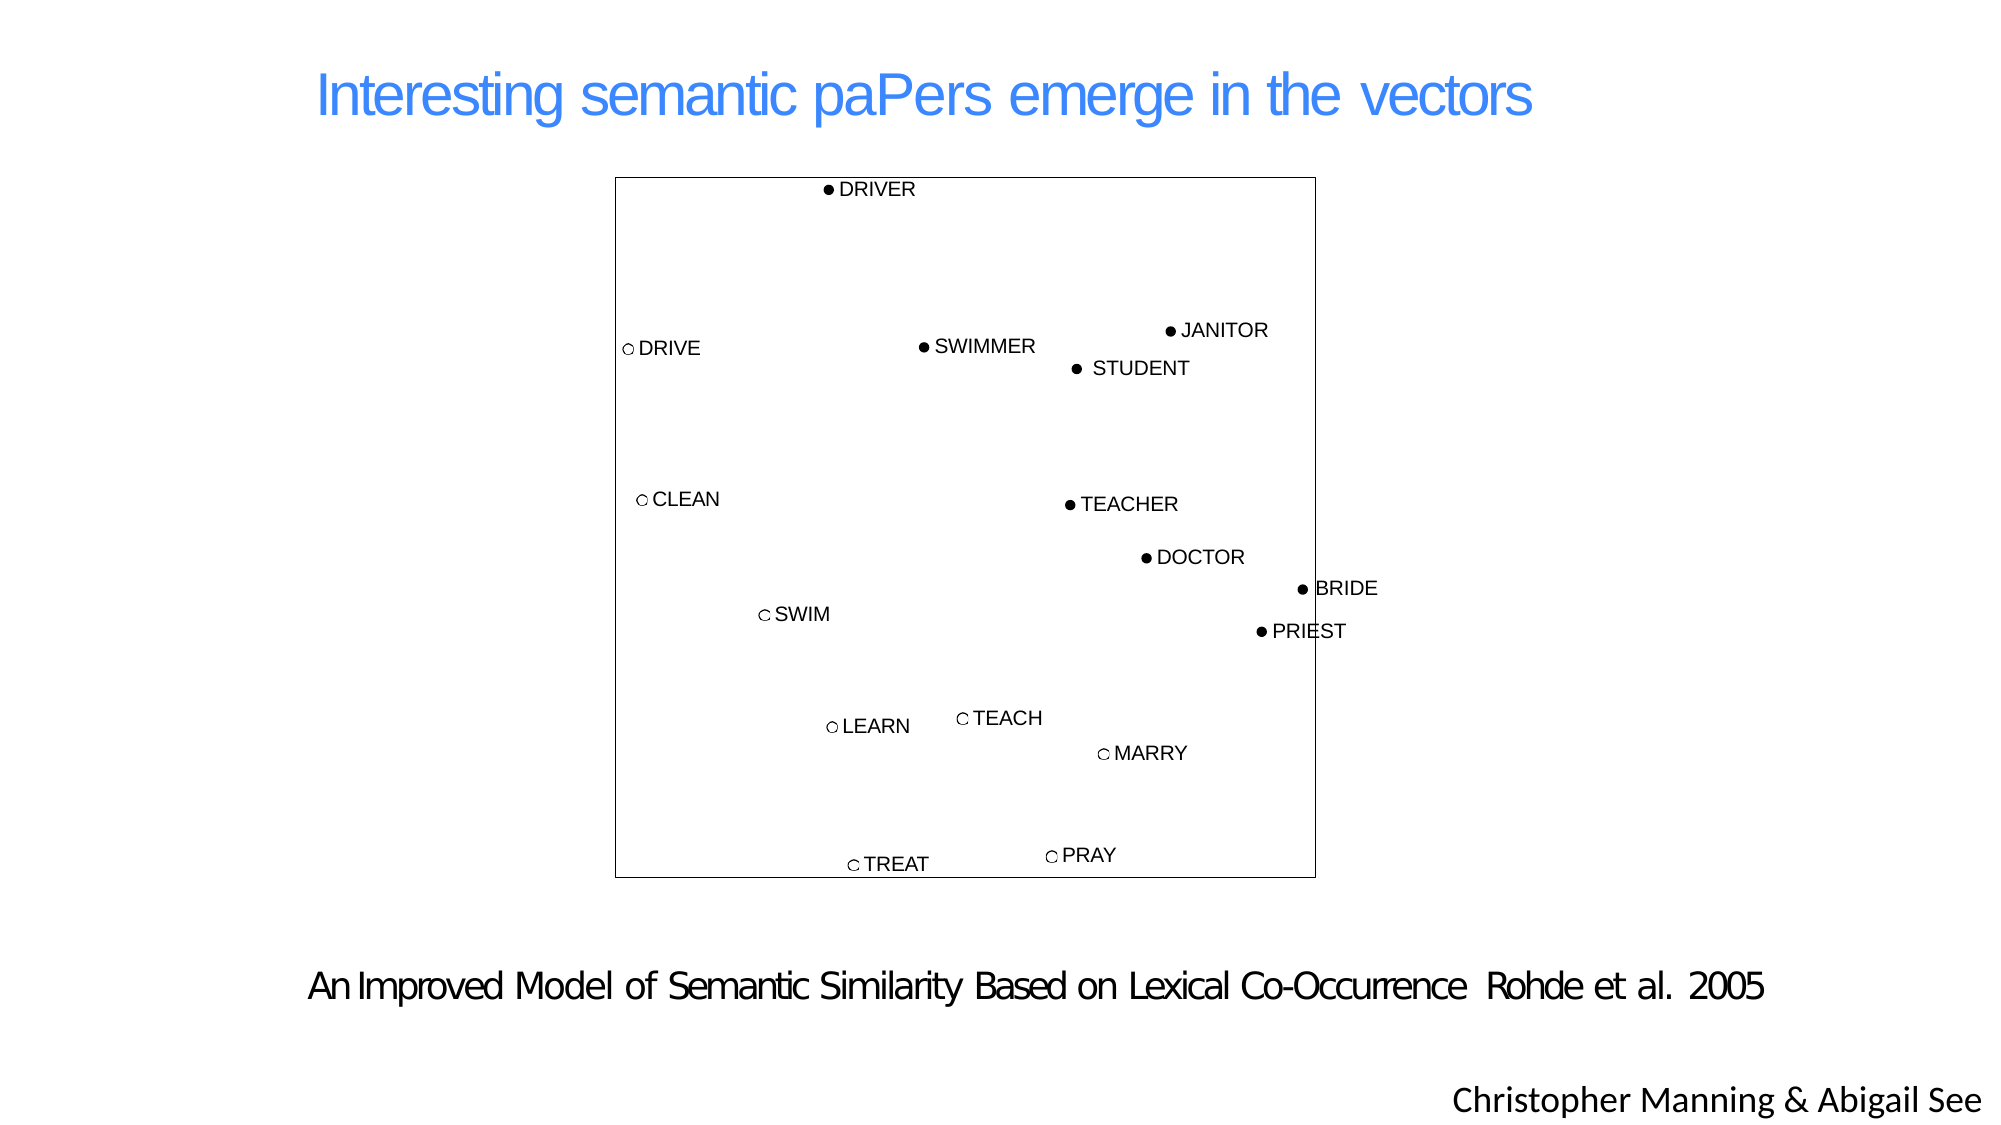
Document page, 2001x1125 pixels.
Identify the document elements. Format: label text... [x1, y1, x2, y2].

text_box [956, 712, 969, 725]
text_box [823, 184, 834, 196]
text_box [826, 721, 838, 734]
text_box MARRY [1112, 737, 1192, 765]
text_box [1097, 748, 1110, 760]
text_box SWIM [772, 598, 834, 626]
text_box DRIVE [636, 332, 705, 360]
text_box [636, 494, 648, 506]
text_box PRIEST [1270, 615, 1350, 643]
text_box [622, 343, 634, 355]
text_box CLEAN [650, 483, 724, 511]
text_box [1256, 626, 1267, 637]
text_box Christopher Manning & Abigail See [1435, 1090, 2000, 1121]
text_box [847, 859, 860, 871]
text_box TEACH [970, 702, 1046, 730]
title Interesting semantic paPers emerge in the vectors [312, 52, 1582, 243]
text_box [1141, 553, 1152, 564]
text_box DOCTOR BRIDE [1154, 535, 1379, 600]
text_box JANITOR STUDENT [1085, 302, 1272, 380]
text_box [1071, 363, 1082, 375]
text_box [615, 177, 1316, 878]
text_box SWIMMER [932, 330, 1040, 358]
text_box [918, 342, 930, 353]
text_box An Improved Model of Semantic Similarity Based on Lexical Co-Occurrence Rohde et al. 2005 [305, 960, 1840, 1008]
text_box TREAT [861, 848, 934, 876]
text_box [1065, 499, 1076, 511]
text_box DRIVER [837, 173, 920, 201]
text_box LEARN [840, 710, 914, 738]
text_box [758, 609, 771, 621]
text_box PRAY [1059, 839, 1121, 867]
text_box [1045, 850, 1058, 863]
text_box TEACHER [1078, 488, 1183, 516]
